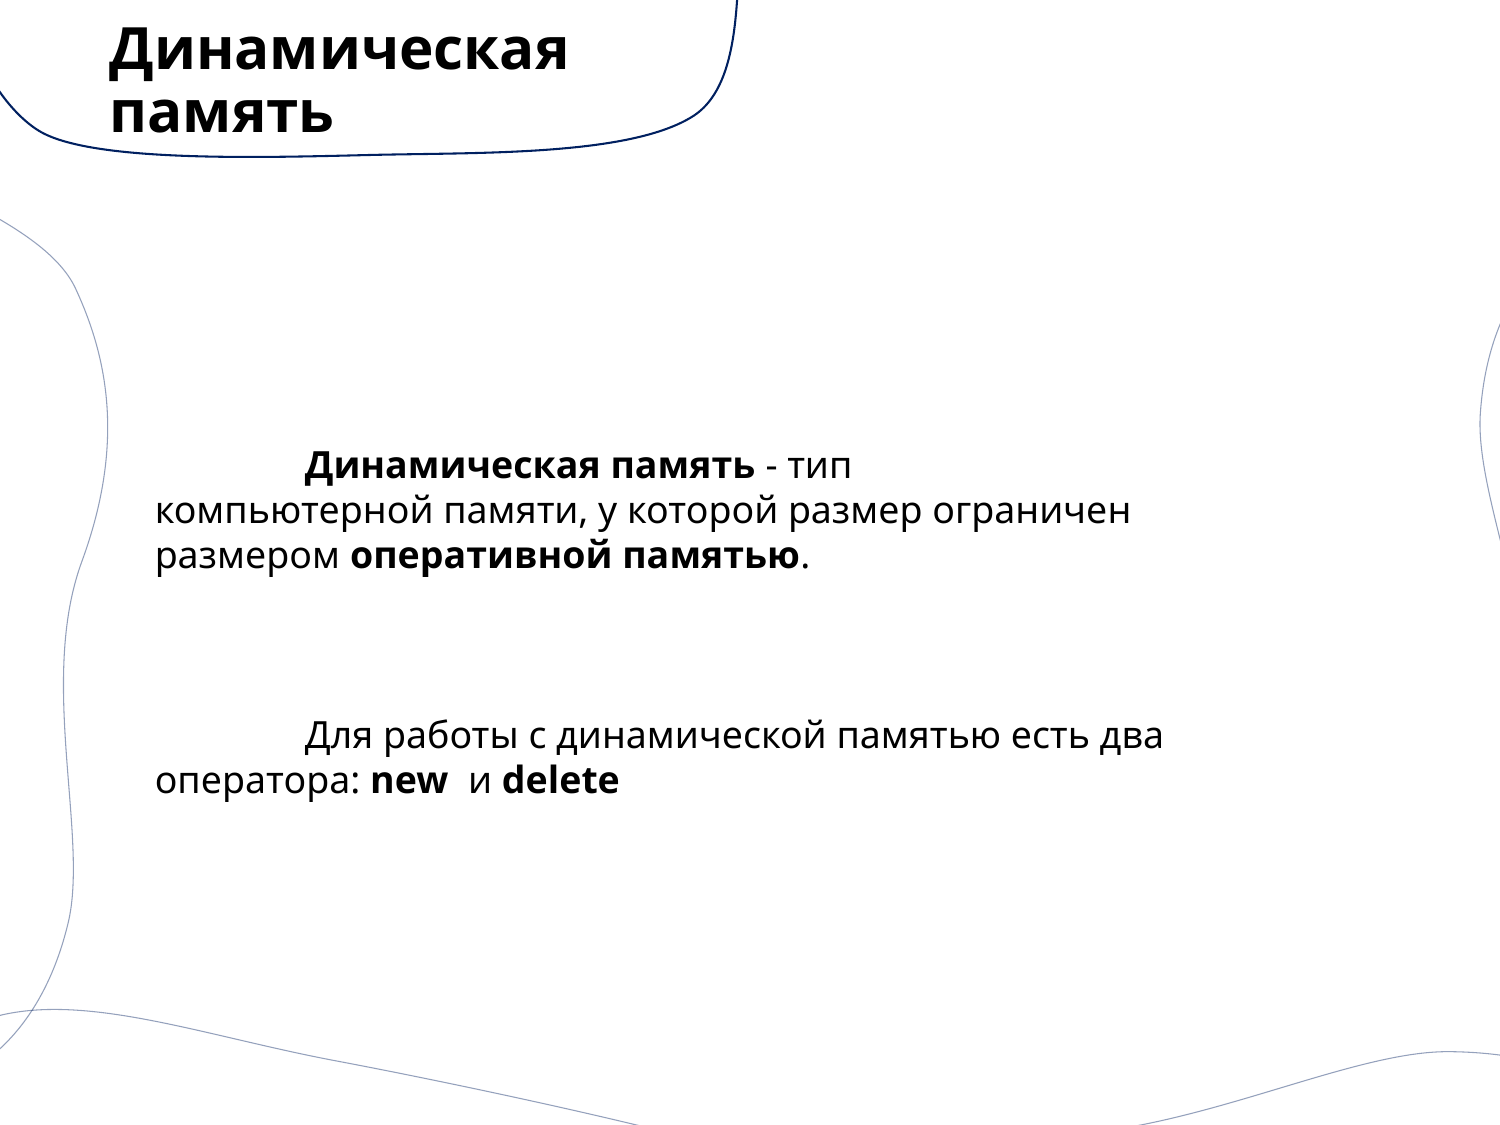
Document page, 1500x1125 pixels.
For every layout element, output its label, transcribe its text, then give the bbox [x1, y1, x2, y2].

text_box [1135, 1050, 1500, 1125]
text_box [1478, 321, 1500, 544]
text_box Динамическая память - тип компьютерной памяти, у которой размер ограничен размером оперативной памятью. [140, 433, 1302, 584]
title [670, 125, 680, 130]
text_box [0, 218, 109, 1014]
text_box [0, 0, 739, 158]
text_box Для работы с динамической памятью есть два оператора: new и delete [140, 703, 1302, 809]
text_box [0, 1008, 641, 1125]
